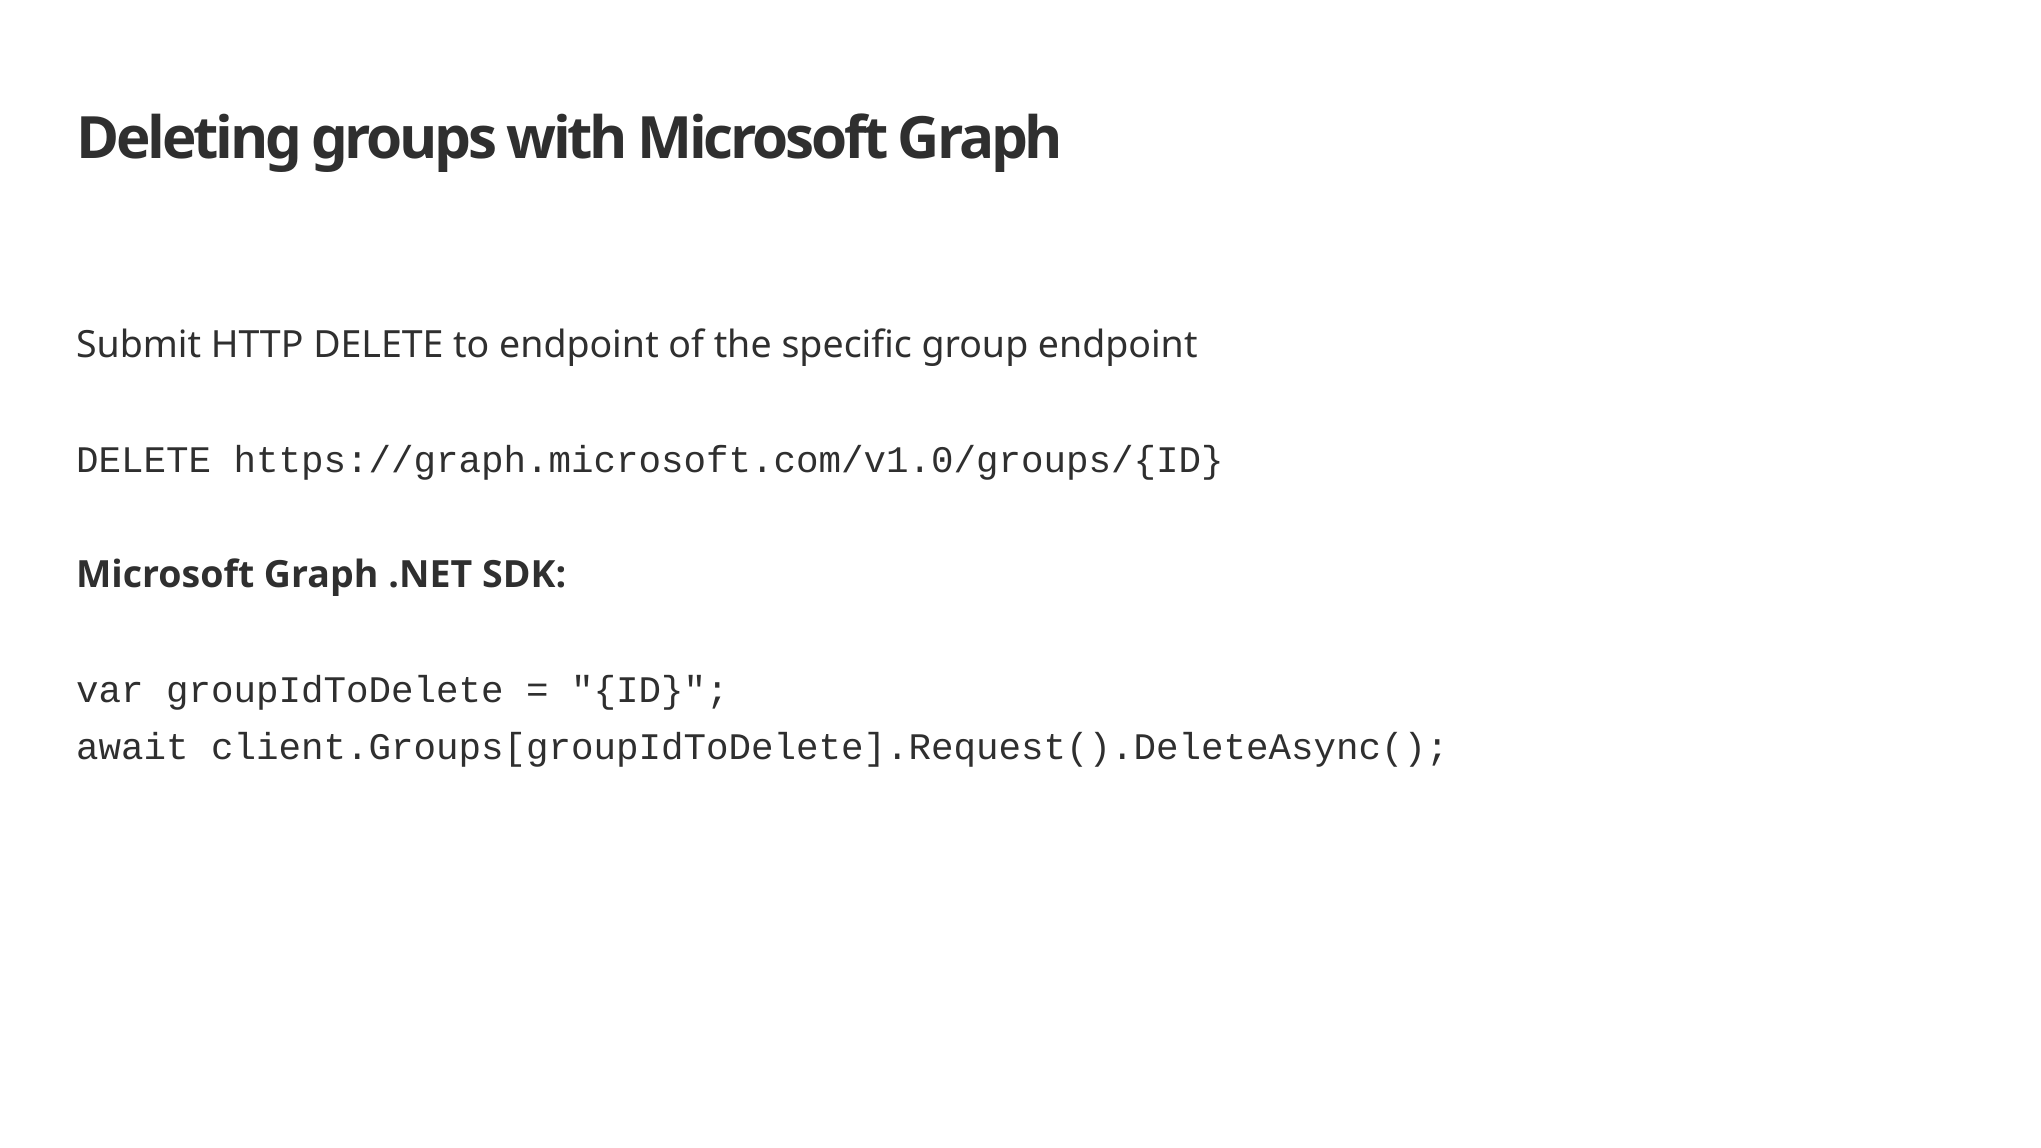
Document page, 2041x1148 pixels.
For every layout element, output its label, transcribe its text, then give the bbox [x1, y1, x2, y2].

list Submit HTTP DELETE to endpoint of the specific group endpoint DELETE https://graph.microsoft.com/v1.0/groups/{ID} Microsoft Graph .NET SDK: var groupIdToDelete = "{ID}"; await client.Groups[groupIdToDelete].Request().DeleteAsync(); [76, 314, 1969, 838]
title Deleting groups with Microsoft Graph [76, 103, 1969, 172]
